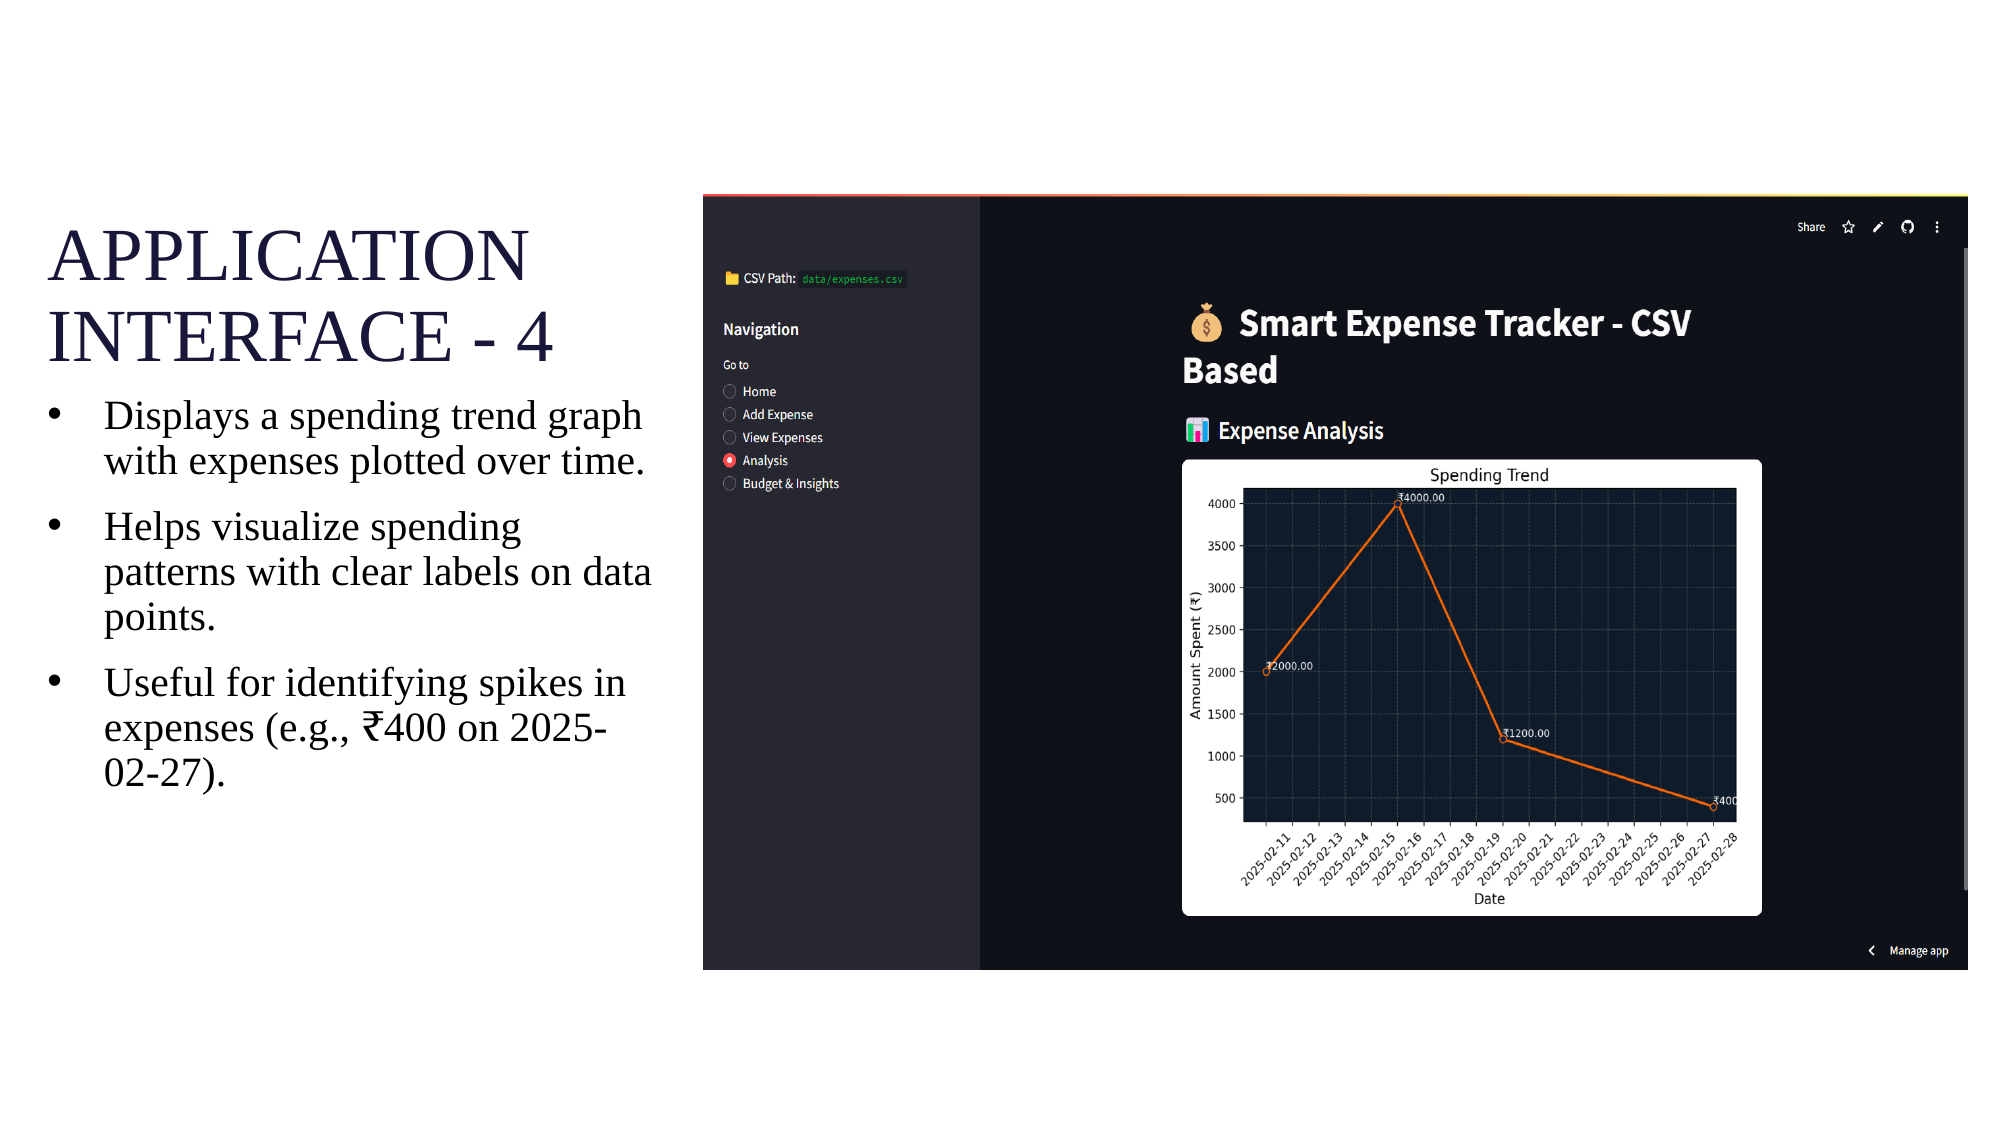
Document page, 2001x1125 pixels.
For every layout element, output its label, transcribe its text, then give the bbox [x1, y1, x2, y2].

list Displays a spending trend graph with expenses plotted over time. Helps visualize spending patterns with clear labels on data points. Useful for identifying spikes in expenses (e.g., ₹400 on 2025-02-27). [32, 385, 678, 1011]
picture [703, 194, 1968, 970]
title APPLICATION INTERFACE - 4 [32, 123, 678, 385]
